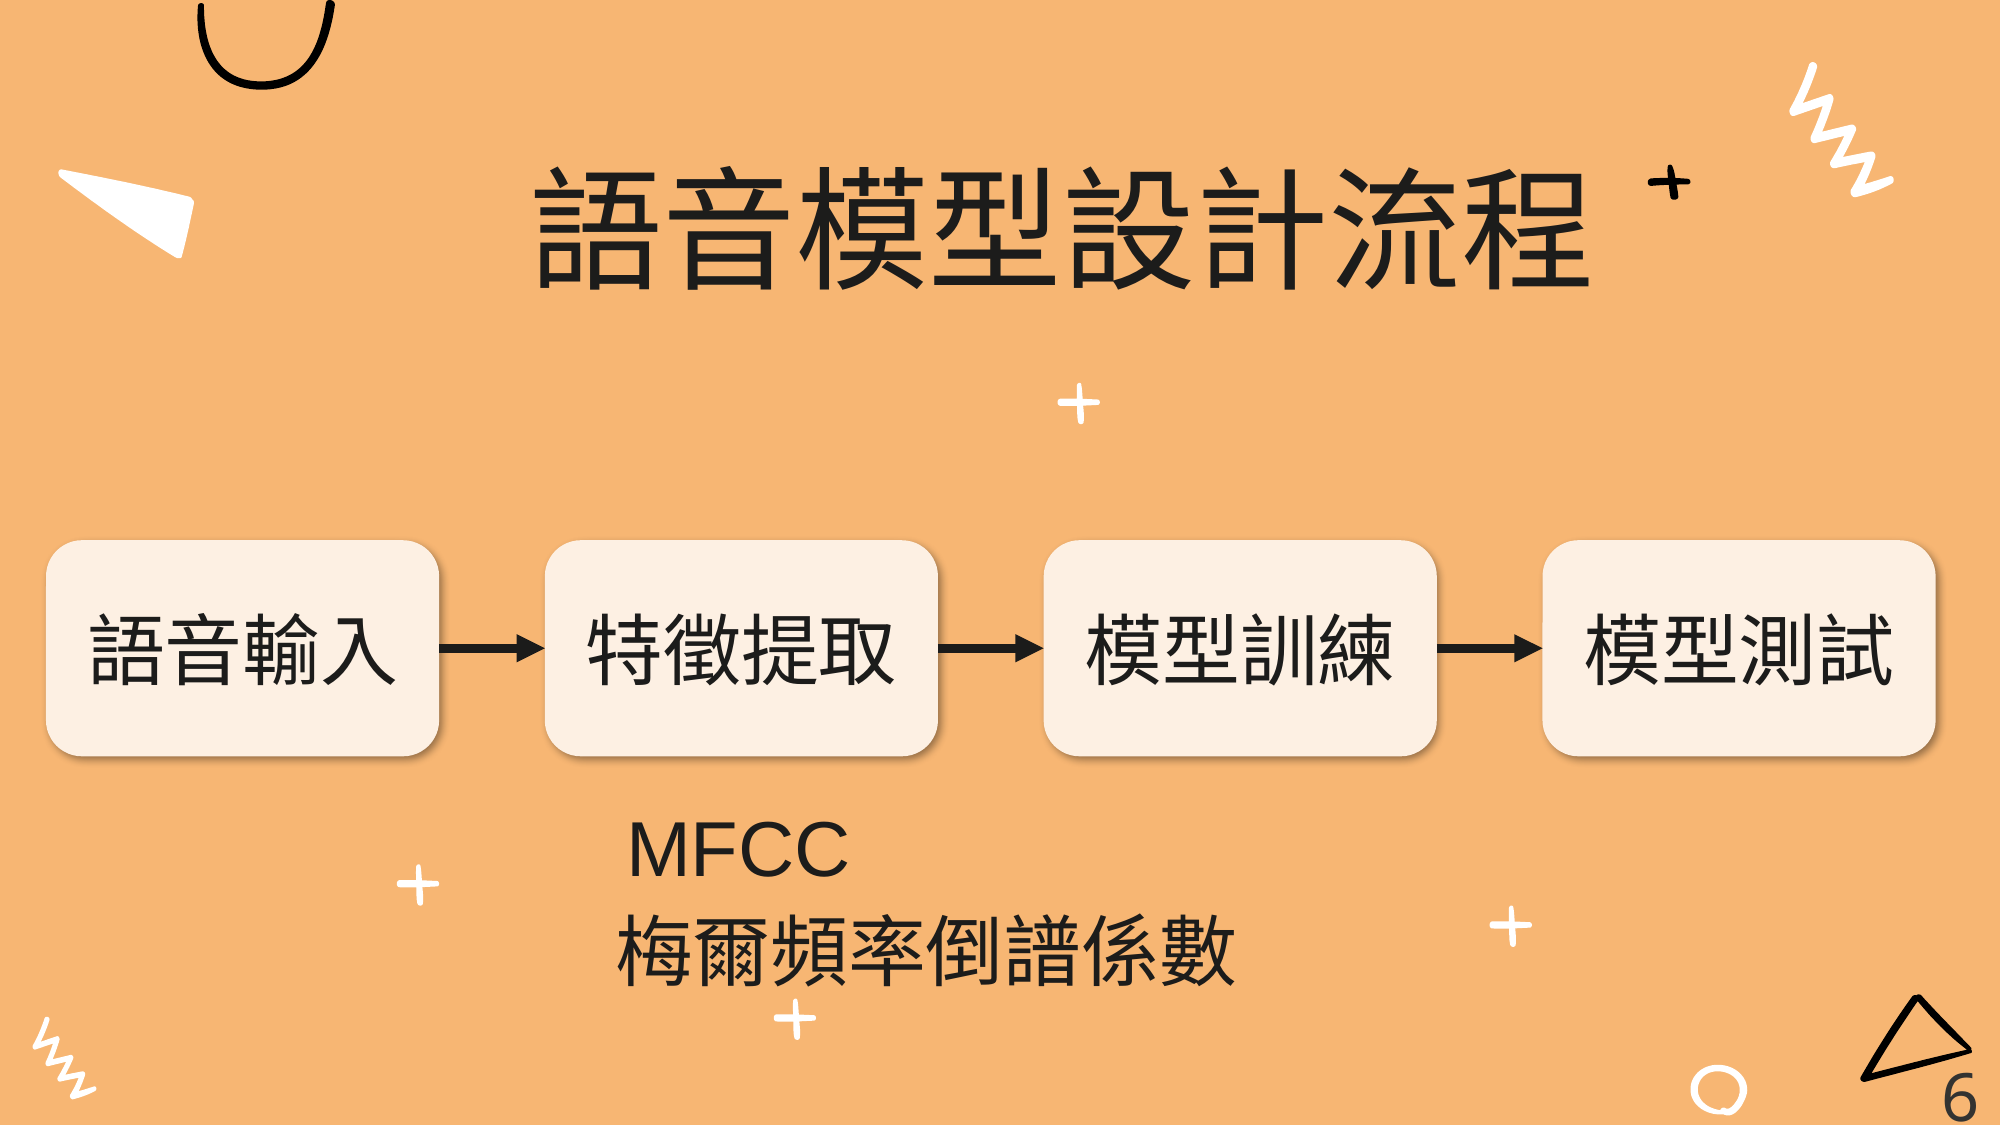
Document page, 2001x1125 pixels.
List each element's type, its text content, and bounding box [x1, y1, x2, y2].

text_box 模型測試 [1540, 538, 1938, 759]
text_box [773, 1004, 816, 1040]
text_box 語音模型設計流程 [514, 138, 1611, 314]
text_box MFCC [611, 791, 979, 895]
text_box 特徵提取 [542, 538, 941, 759]
text_box [1489, 905, 1532, 947]
text_box [1057, 382, 1100, 425]
text_box 語音輸入 [43, 538, 442, 759]
slide_number 6 [1875, 1039, 1996, 1125]
text_box 梅爾頻率倒譜係數 [600, 895, 1276, 1004]
text_box 模型訓練 [1041, 538, 1439, 759]
text_box [396, 864, 440, 906]
